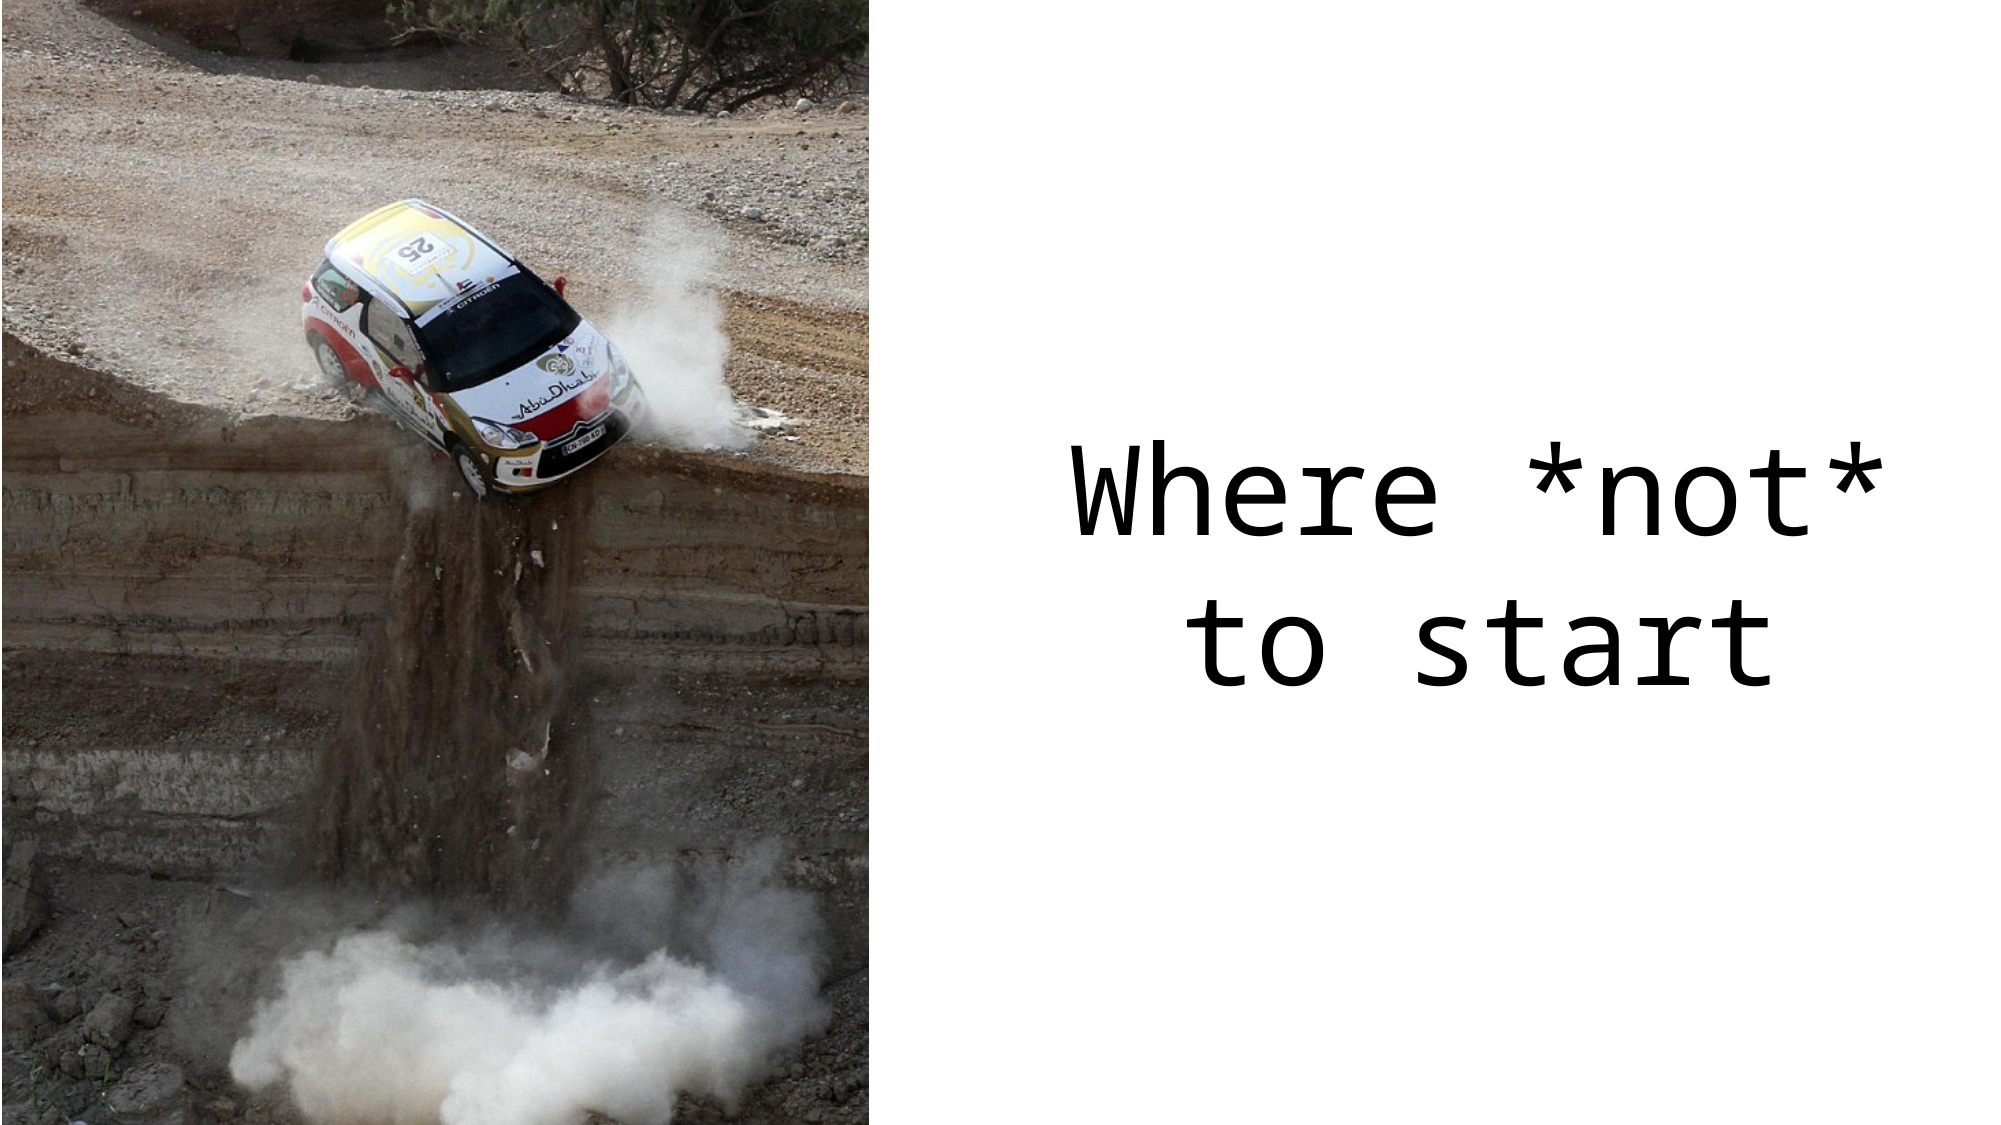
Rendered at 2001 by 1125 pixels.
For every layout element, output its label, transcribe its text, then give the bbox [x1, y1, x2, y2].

picture [2, 0, 869, 1125]
text_box Where *not* to start [999, 403, 1962, 719]
